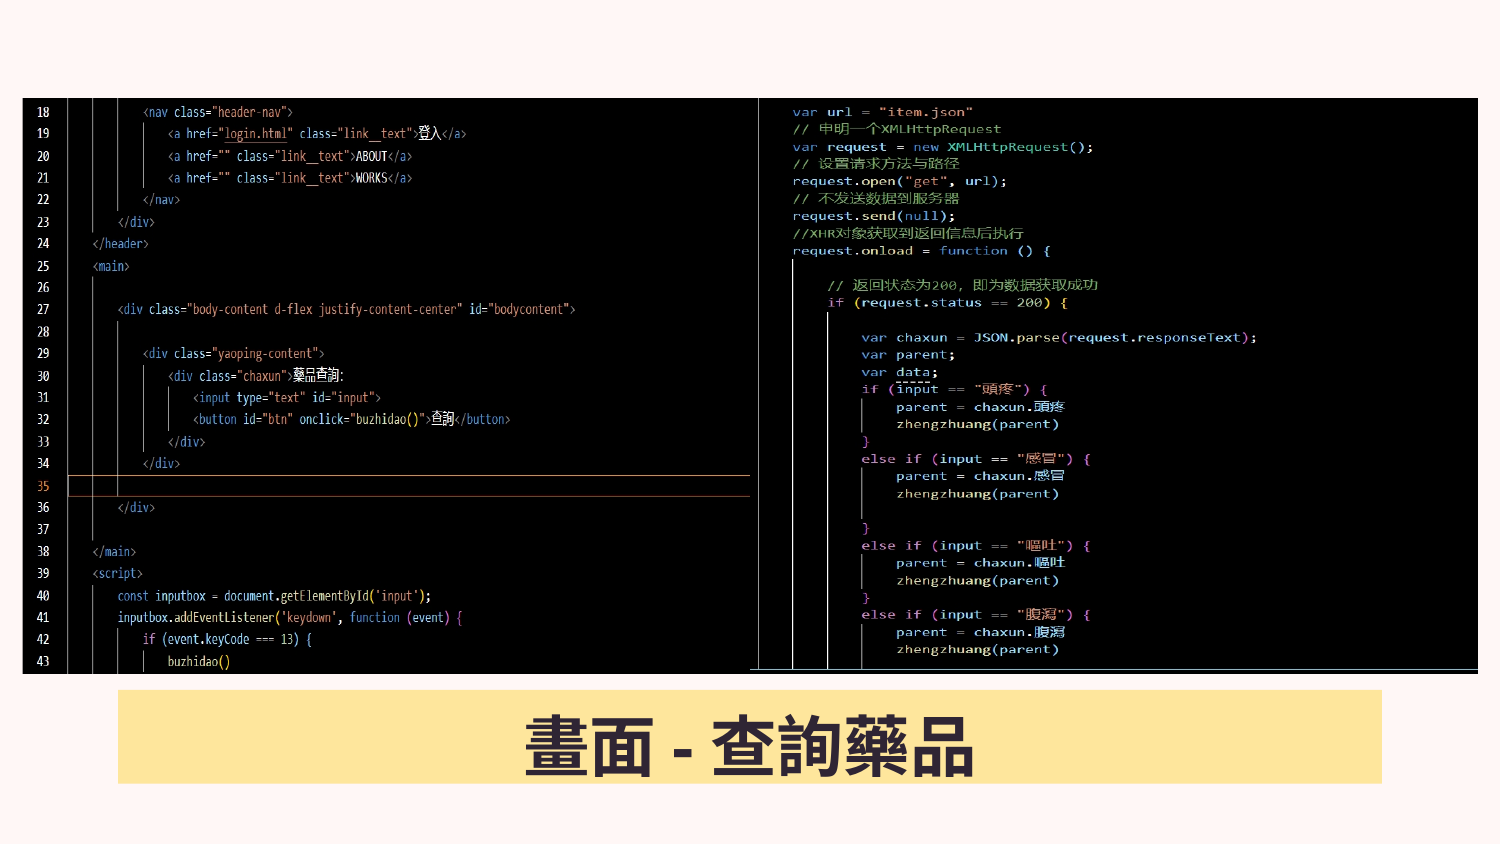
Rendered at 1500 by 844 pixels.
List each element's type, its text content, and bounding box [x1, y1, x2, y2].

title 畫面-查詢藥品 [118, 689, 1382, 784]
picture [22, 98, 1478, 675]
